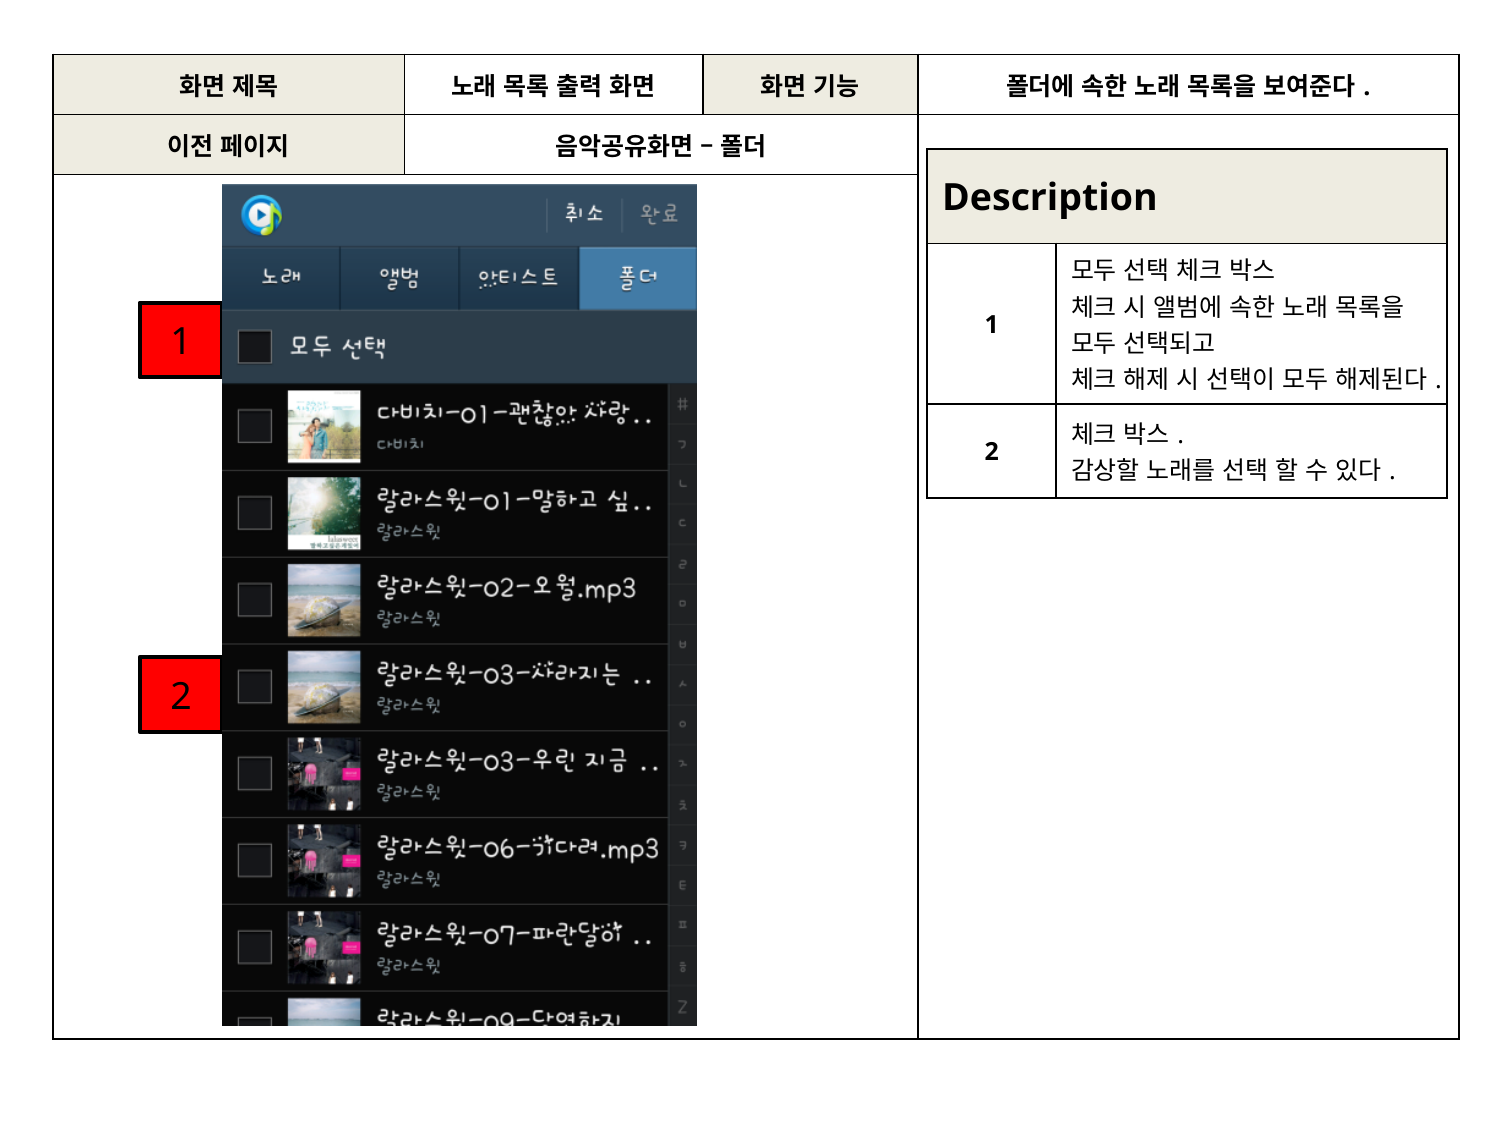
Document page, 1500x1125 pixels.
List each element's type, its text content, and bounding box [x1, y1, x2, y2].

table_cell 1 [928, 244, 1055, 403]
picture [222, 184, 697, 1026]
table_cell 체크 박스. 감상할 노래를 선택 할 수 있다. [1057, 405, 1446, 497]
text_box 1 [138, 301, 217, 379]
table_header 화면 제목 [54, 55, 404, 114]
table_cell 이전 페이지 [54, 115, 404, 174]
table_cell 모두 선택 체크 박스 체크 시 앨범에 속한 노래 목록을 모두 선택되고 체크 해제 시 선택이 모두 해제된다. [1057, 244, 1446, 403]
table_header 폴더에 속한 노래 목록을 보여준다. [919, 55, 1458, 114]
table_header Description [928, 150, 1446, 243]
table_cell [54, 175, 917, 1038]
table_header 노래 목록 출력 화면 [405, 55, 702, 114]
text_box 2 [138, 655, 217, 734]
table_header 화면 기능 [704, 55, 917, 114]
table_cell 2 [928, 405, 1055, 497]
table_cell 음악공유화면 – 폴더 [405, 115, 917, 174]
table_cell [919, 115, 1458, 1038]
